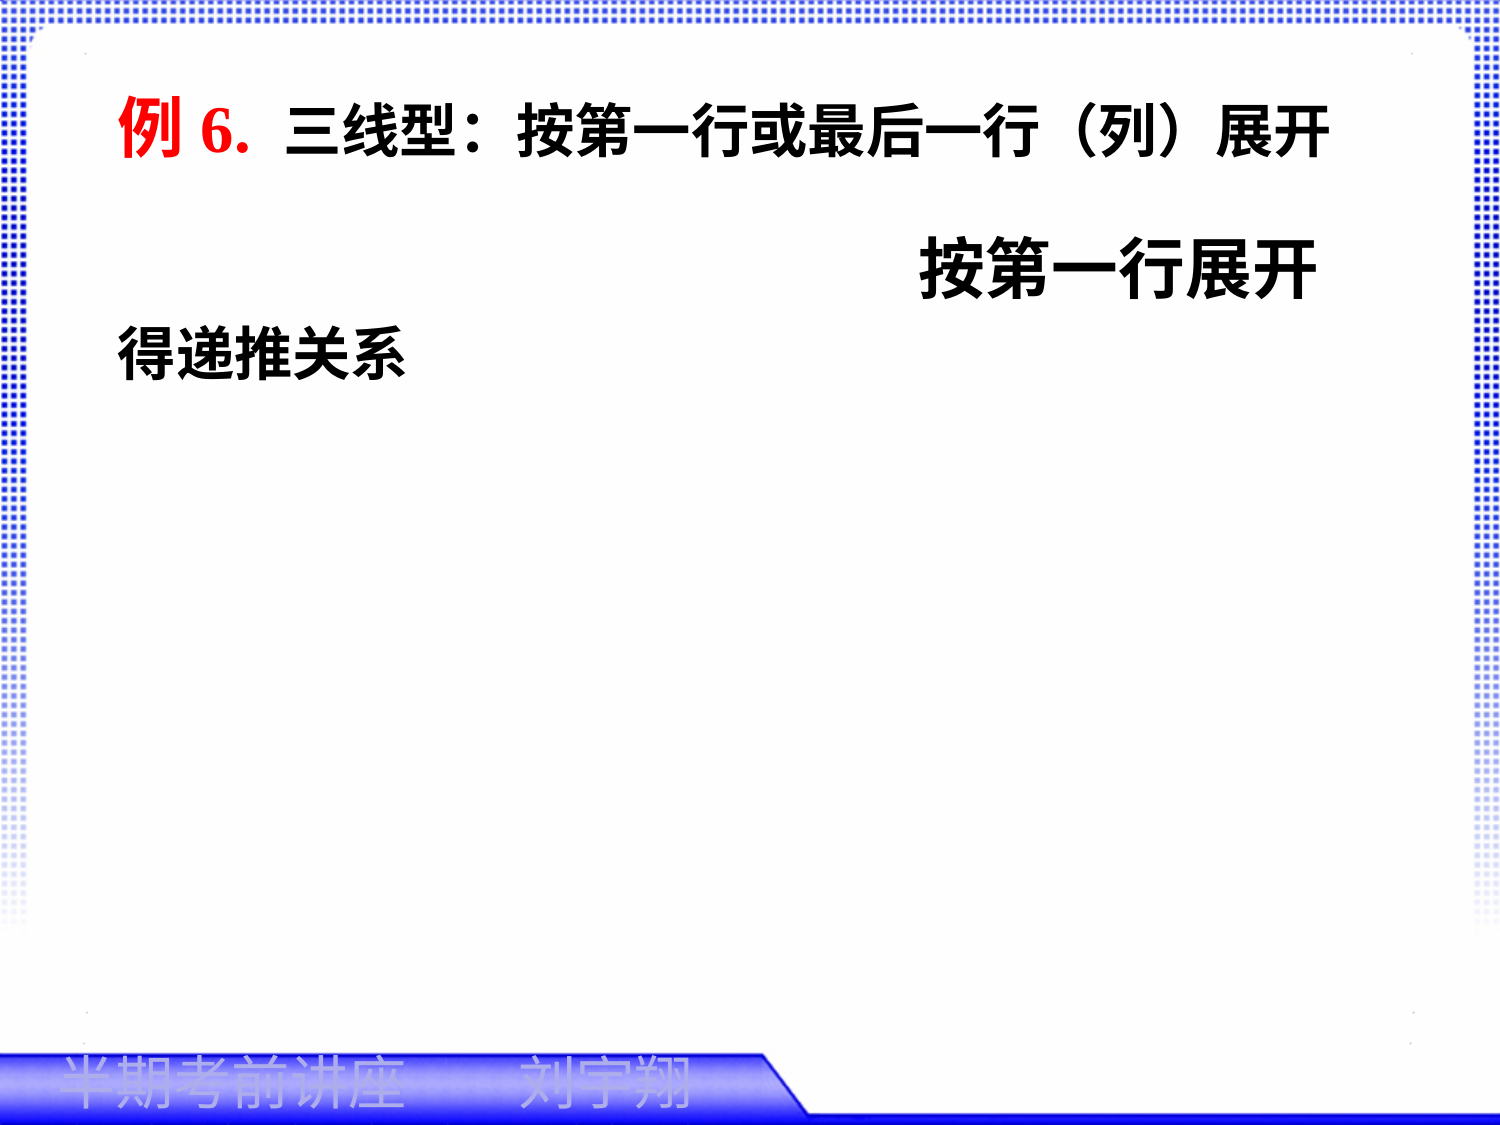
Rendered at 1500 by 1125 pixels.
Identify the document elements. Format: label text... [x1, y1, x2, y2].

text_box 半期考前讲座 [17, 1039, 446, 1125]
text_box 按第一行展开 [903, 219, 1365, 315]
text_box 刘宇翔 [502, 1038, 708, 1124]
picture [0, 0, 1500, 1125]
